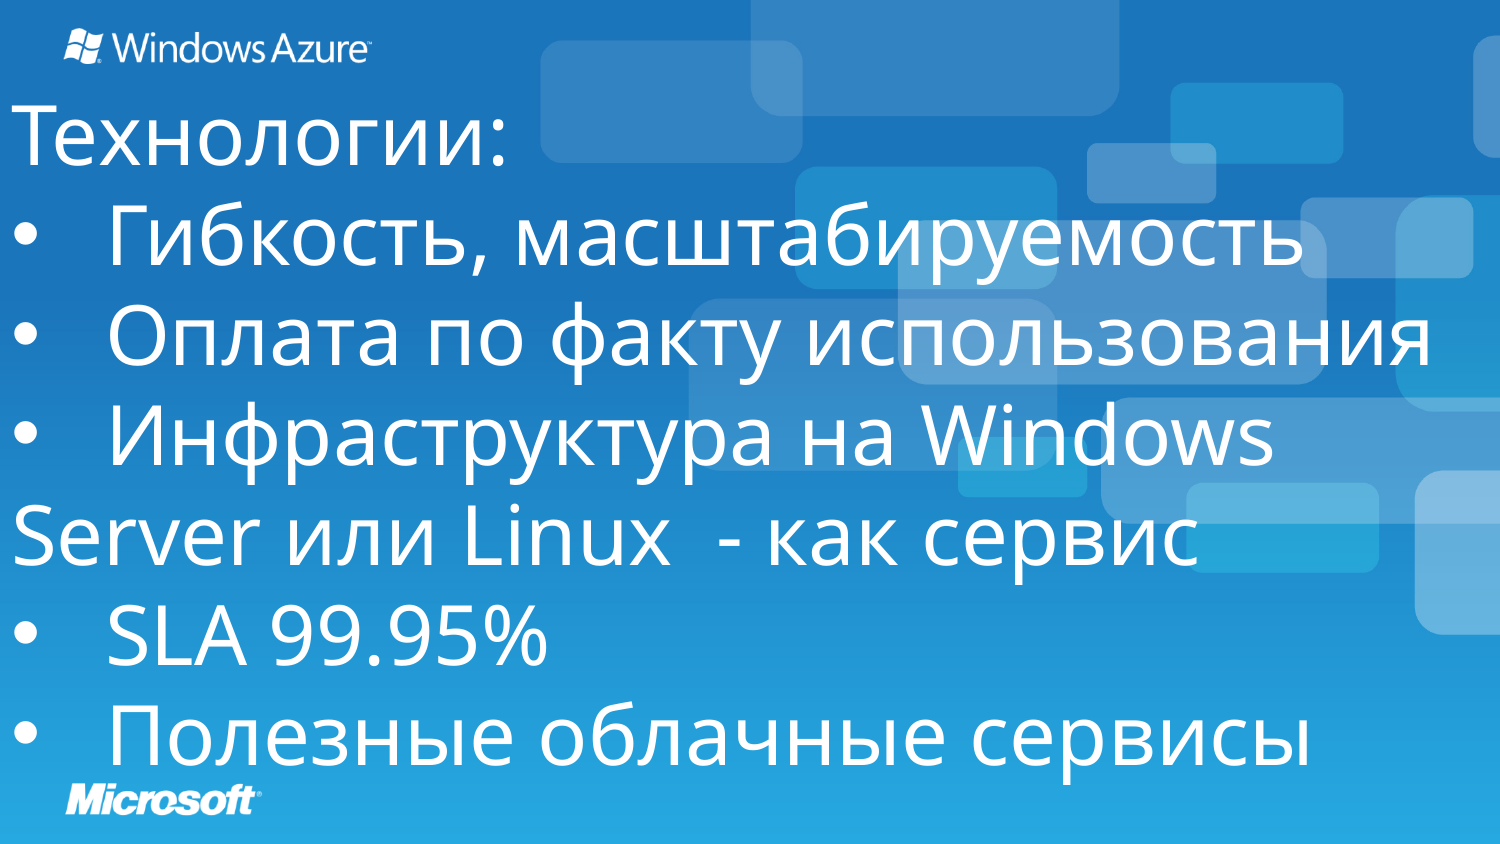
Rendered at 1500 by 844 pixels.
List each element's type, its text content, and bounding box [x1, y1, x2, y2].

text_box Технологии: Гибкость, масштабируемость Оплата по факту использования Инфраструктура на Windows Server или Linux - как сервис SLA 99.95% Полезные облачные сервисы [11, 82, 1436, 844]
picture [0, 0, 1500, 844]
